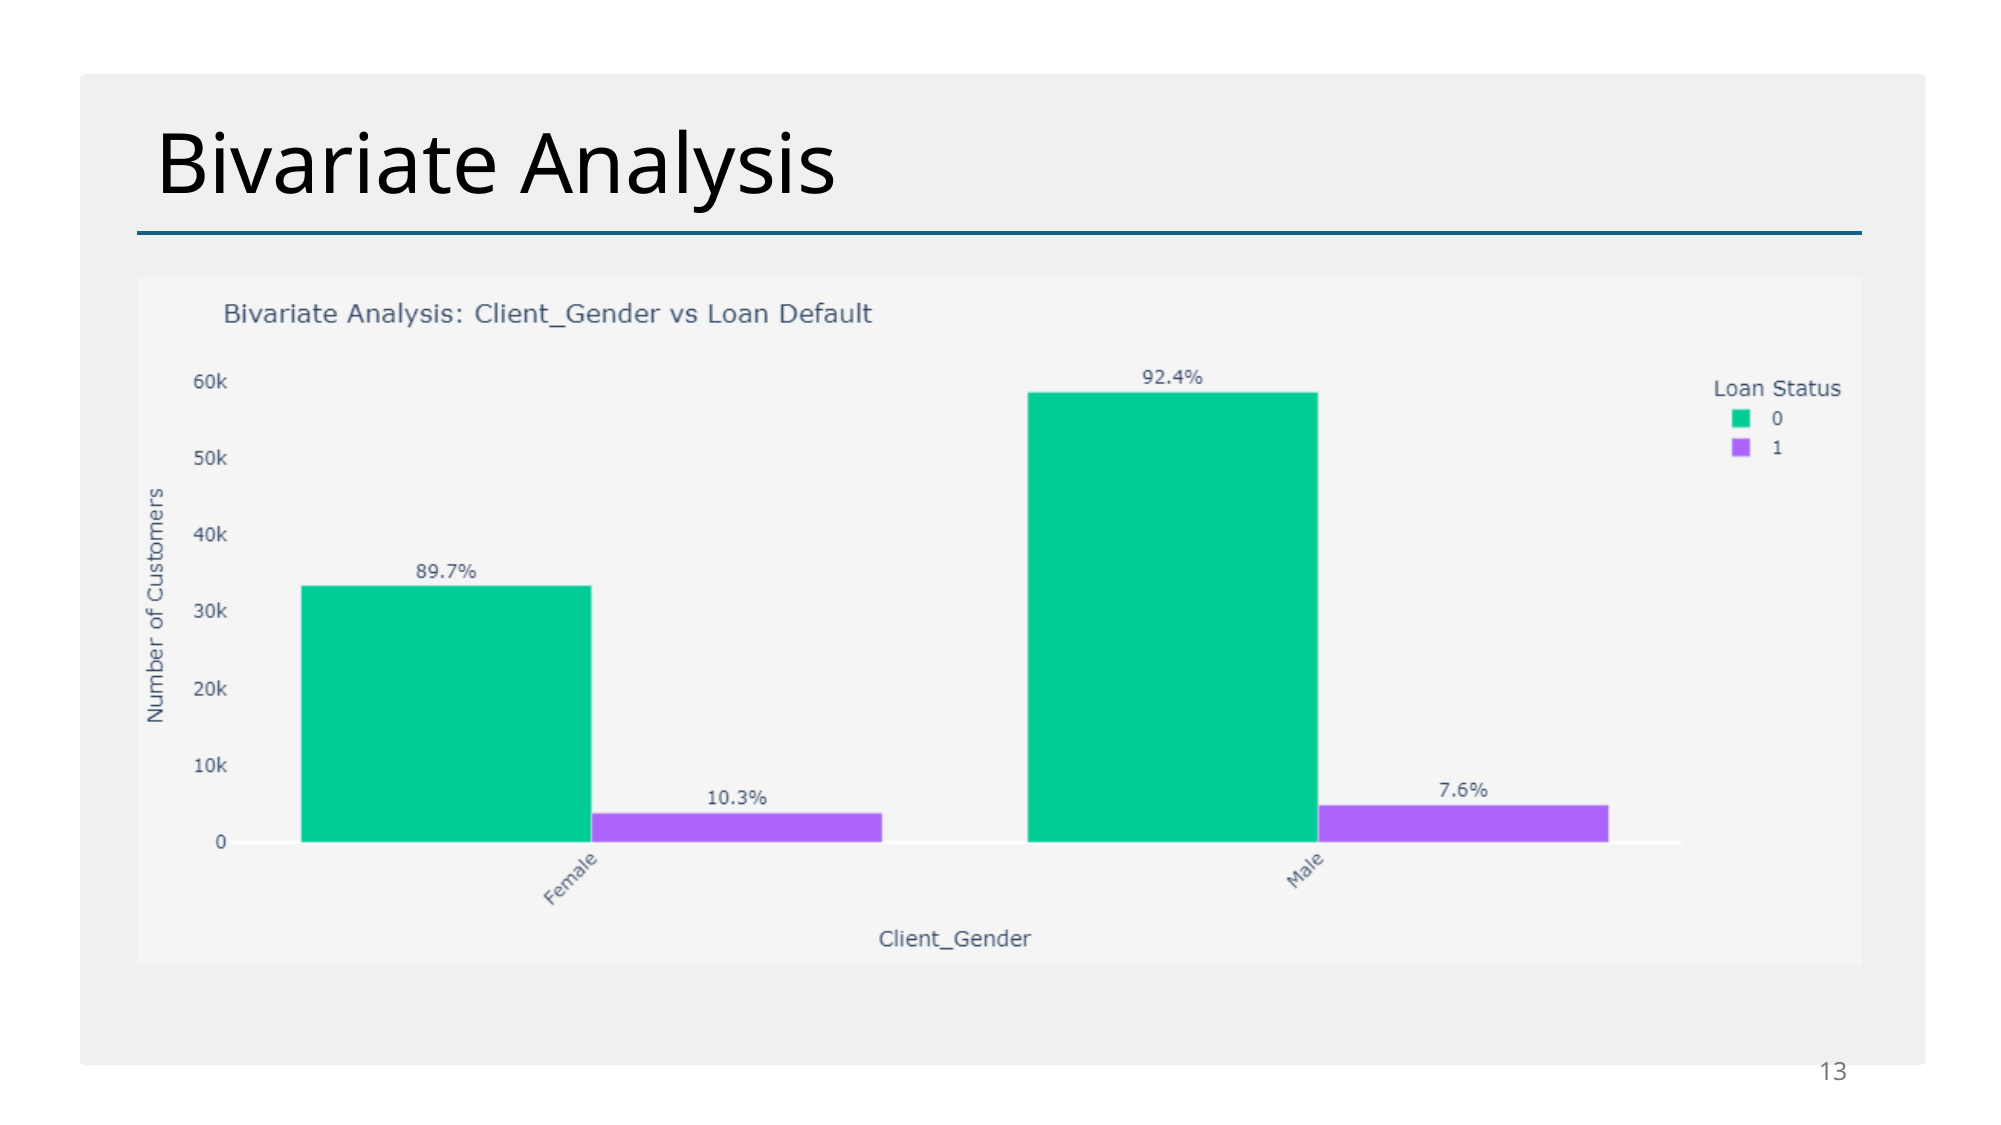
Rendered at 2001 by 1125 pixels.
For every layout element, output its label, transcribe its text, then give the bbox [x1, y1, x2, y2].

title Bivariate Analysis [140, 104, 1866, 229]
picture [136, 276, 1863, 966]
slide_number 13 [1412, 1042, 1863, 1103]
